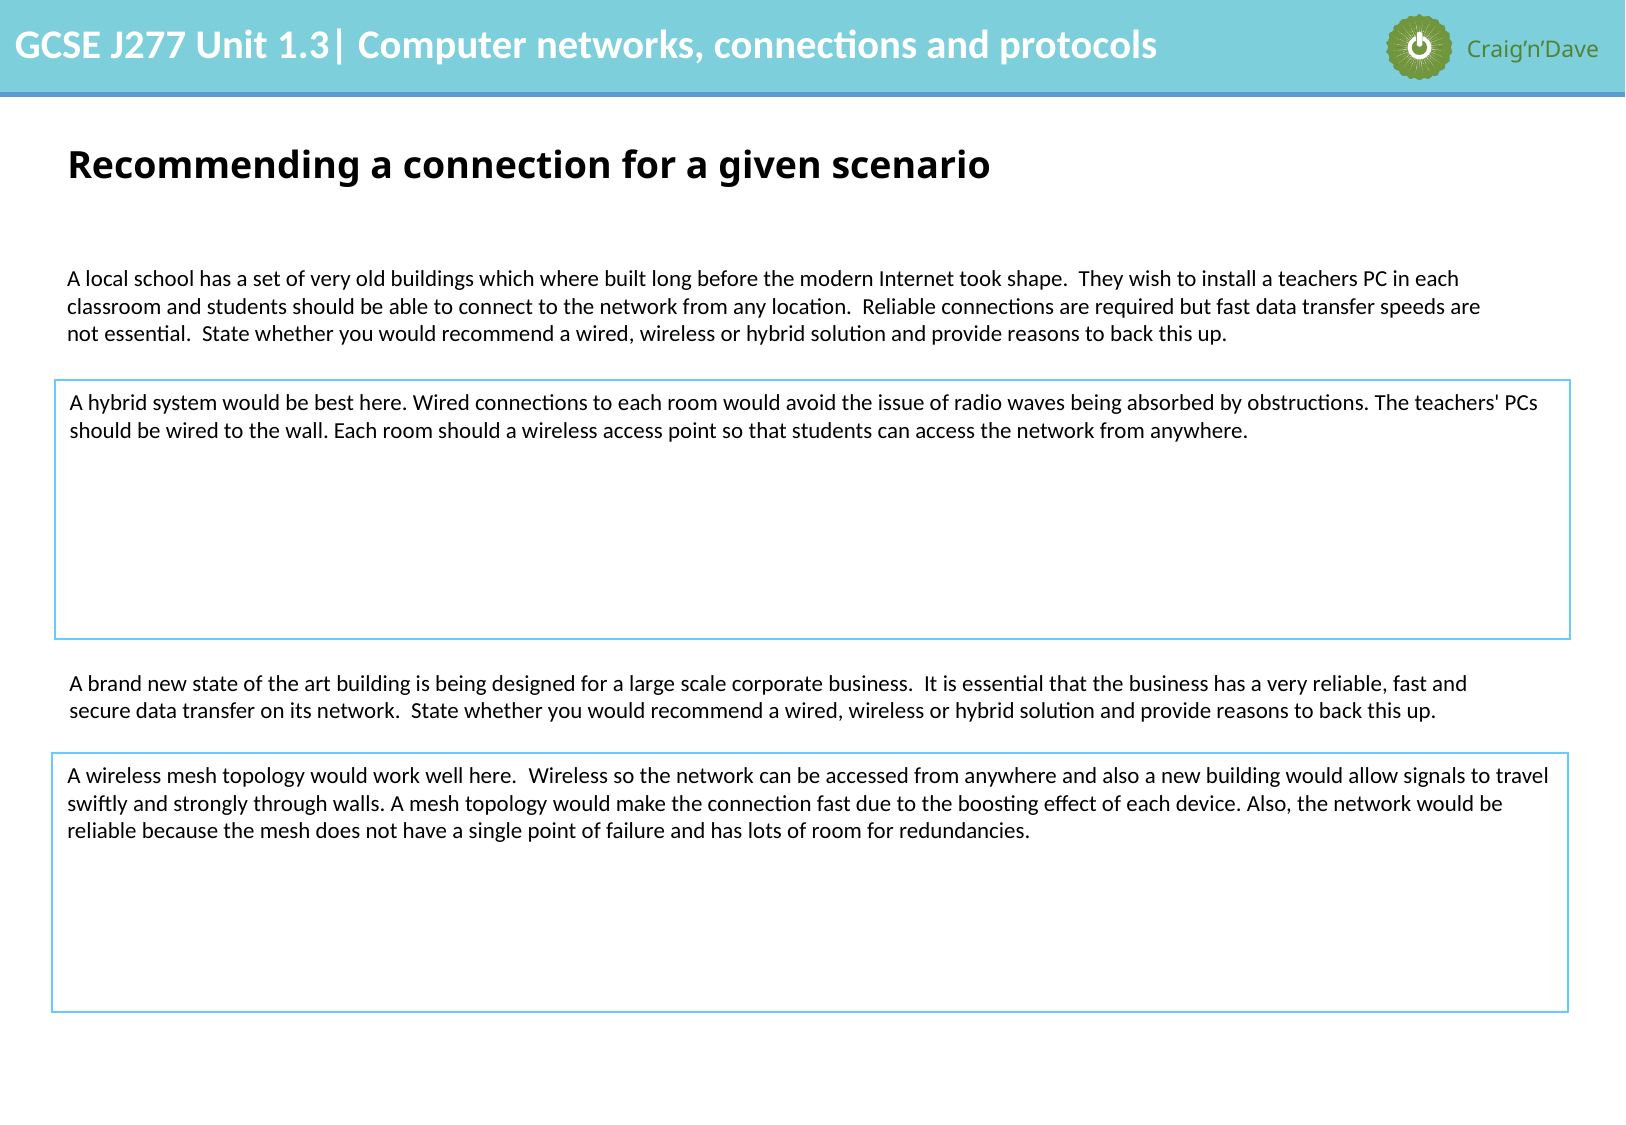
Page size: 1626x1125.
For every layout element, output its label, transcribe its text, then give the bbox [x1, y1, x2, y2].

text_box A brand new state of the art building is being designed for a large scale corporate business. It is essential that the business has a very reliable, fast and secure data transfer on its network. State whether you would recommend a wired, wireless or hybrid solution and provide reasons to back this up. [54, 660, 1516, 731]
text_box A wireless mesh topology would work well here. Wireless so the network can be accessed from anywhere and also a new building would allow signals to travel swiftly and strongly through walls. A mesh topology would make the connection fast due to the boosting effect of each device. Also, the network would be reliable because the mesh does not have a single point of failure and has lots of room for redundancies. [51, 752, 1569, 1013]
title Recommending a connection for a given scenario [52, 124, 1568, 209]
text_box A local school has a set of very old buildings which where built long before the modern Internet took shape. They wish to install a teachers PC in each classroom and students should be able to connect to the network from any location. Reliable connections are required but fast data transfer speeds are not essential. State whether you would recommend a wired, wireless or hybrid solution and provide reasons to back this up. [52, 256, 1513, 354]
text_box A hybrid system would be best here. Wired connections to each room would avoid the issue of radio waves being absorbed by obstructions. The teachers' PCs should be wired to the wall. Each room should a wireless access point so that students can access the network from anywhere. [54, 379, 1571, 640]
picture [1384, 12, 1454, 82]
